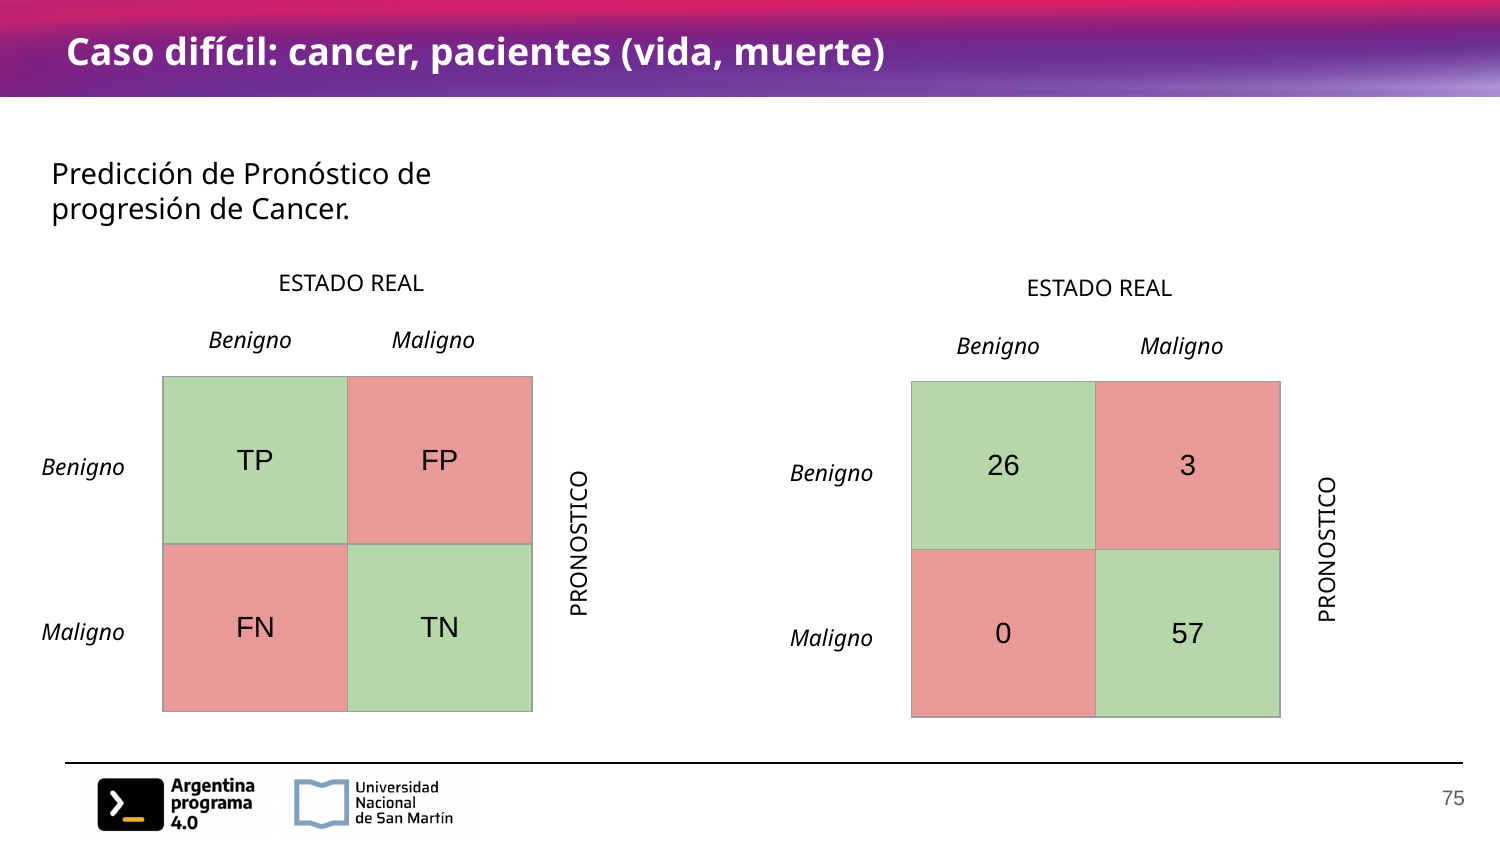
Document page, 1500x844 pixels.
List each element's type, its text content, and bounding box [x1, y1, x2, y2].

table_header 3 [1096, 382, 1279, 549]
text_box ESTADO REAL [1011, 258, 1197, 309]
text_box Benigno [26, 439, 154, 495]
text_box Benigno [941, 317, 1069, 373]
text_box Maligno [26, 604, 154, 660]
title Caso difícil: cancer, pacientes (vida, muerte) [51, 12, 1449, 88]
table_cell TN [348, 545, 531, 711]
text_box Predicción de Pronóstico de progresión de Cancer. [36, 140, 548, 259]
picture [277, 767, 478, 841]
text_box Maligno [376, 311, 504, 367]
text_box PRONOSTICO [548, 383, 599, 705]
text_box ESTADO REAL [263, 259, 448, 304]
picture [82, 764, 273, 838]
table_cell FN [164, 545, 347, 711]
table_header 26 [912, 382, 1095, 549]
text_box Benigno [193, 311, 321, 367]
table_cell 0 [912, 550, 1095, 716]
slide_number ‹#› [1389, 764, 1480, 830]
table_header TP [164, 377, 347, 543]
text_box Maligno [774, 609, 902, 665]
table_cell 57 [1096, 550, 1279, 716]
table_header FP [348, 377, 531, 543]
text_box PRONOSTICO [1297, 388, 1348, 711]
picture [0, 0, 1500, 97]
text_box Benigno [774, 444, 902, 500]
text_box Maligno [1124, 317, 1252, 373]
